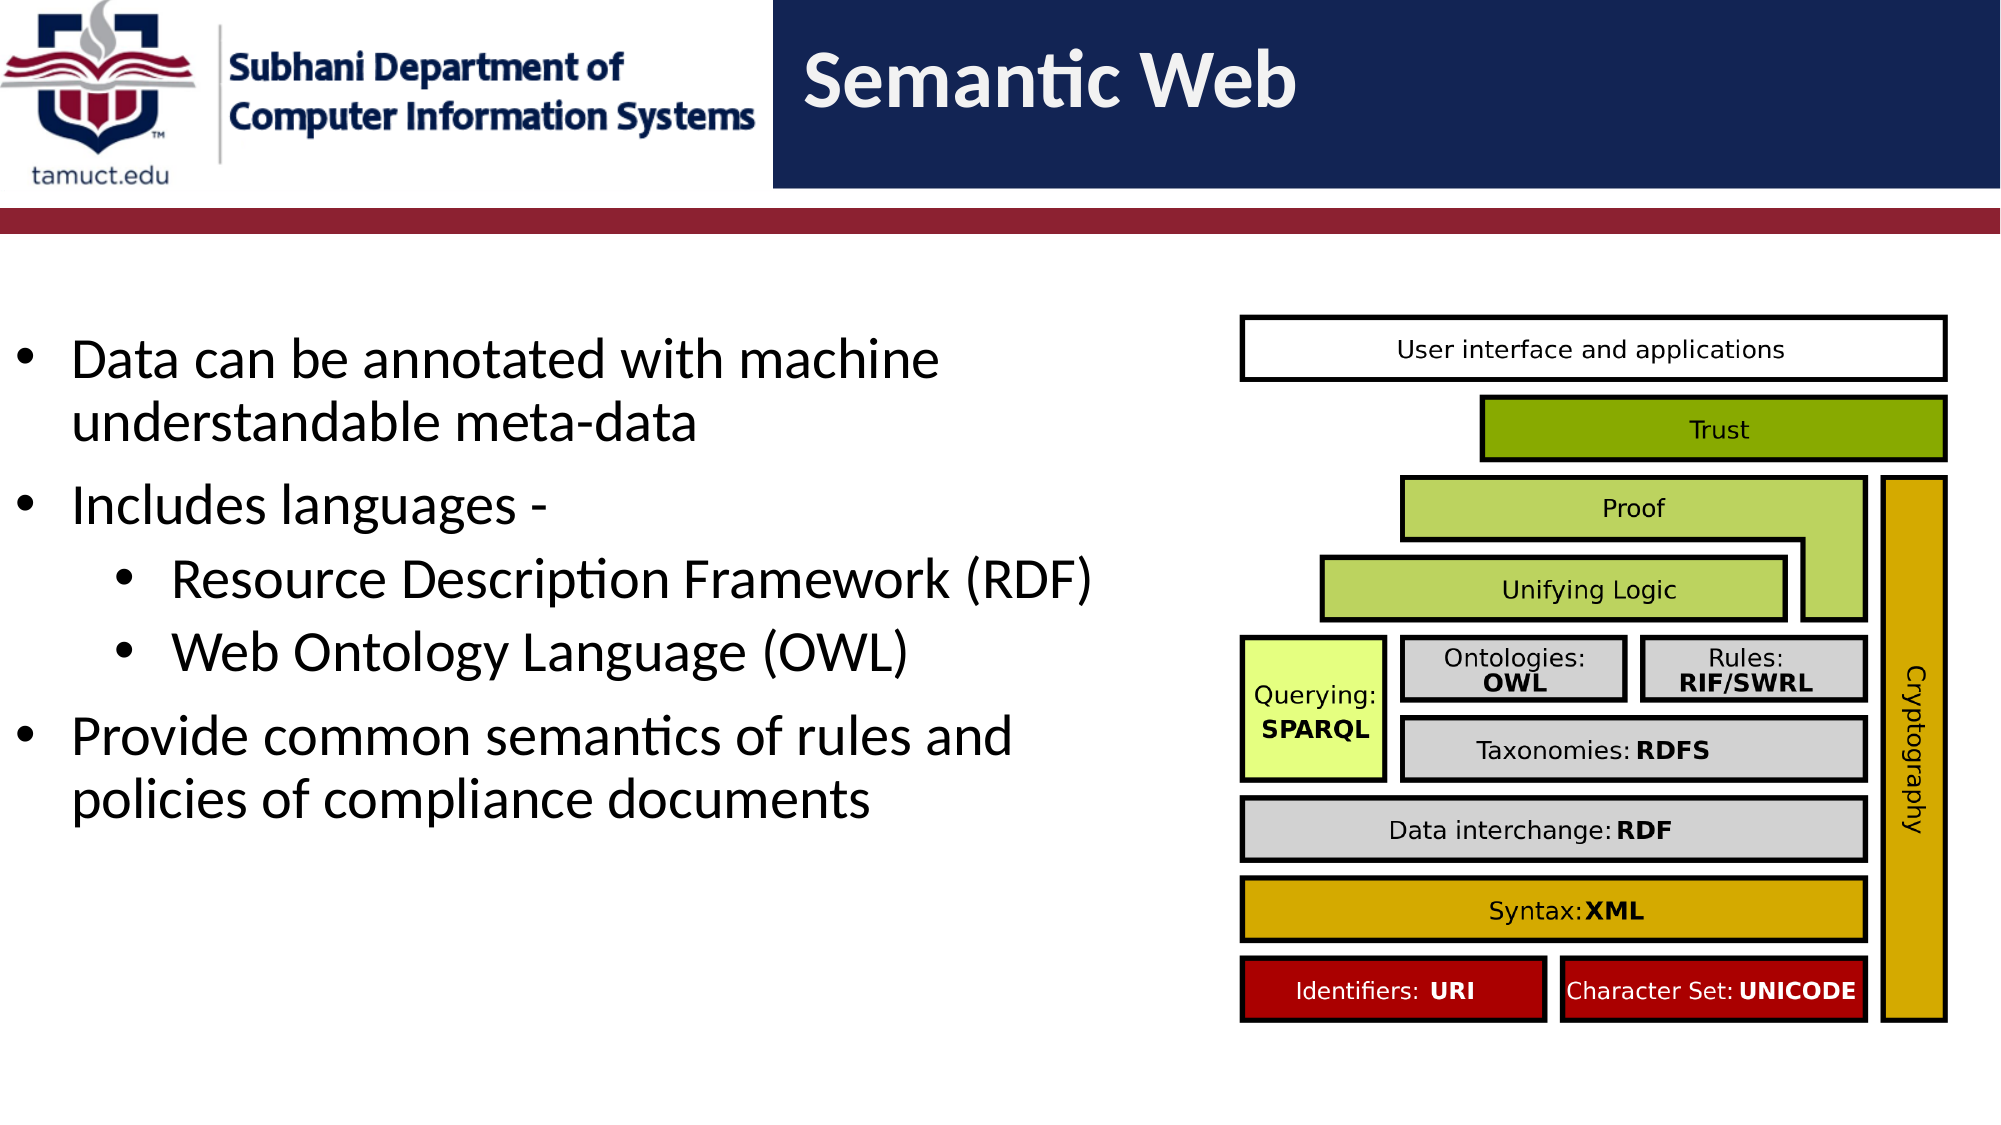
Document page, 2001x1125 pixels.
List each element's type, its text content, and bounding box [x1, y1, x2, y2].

picture [0, 0, 2001, 1125]
text_box Semantic Web [788, 118, 2000, 231]
list Data can be annotated with machine understandable meta-data Includes languages - Resource Description Framework (RDF) Web Ontology Language (OWL) Provide common semantics of rules and policies of compliance documents [0, 320, 1157, 1078]
